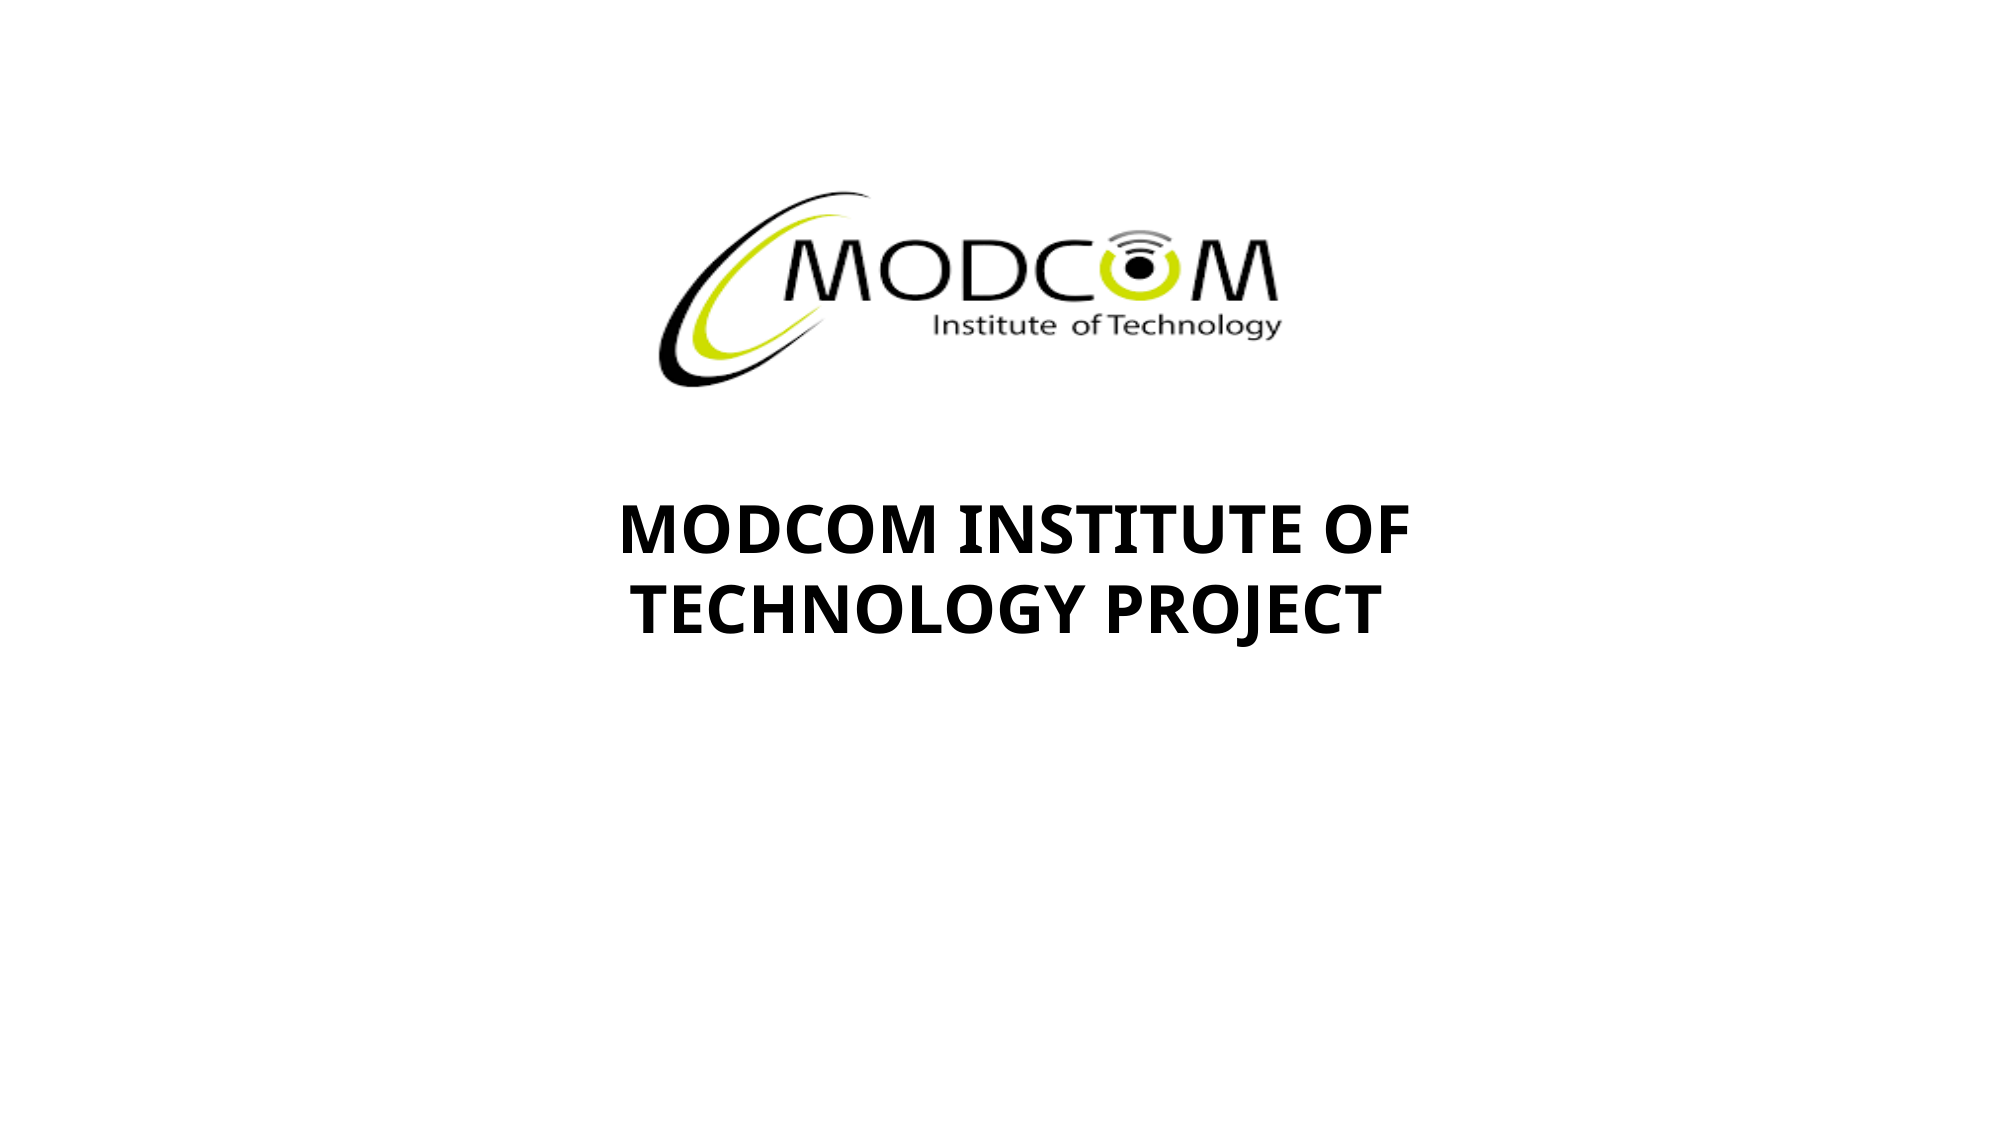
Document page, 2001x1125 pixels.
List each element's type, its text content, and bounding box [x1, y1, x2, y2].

picture [629, 174, 1304, 406]
text_box MODCOM INSTITUTE OF TECHNOLOGY PROJECT [406, 479, 1625, 655]
